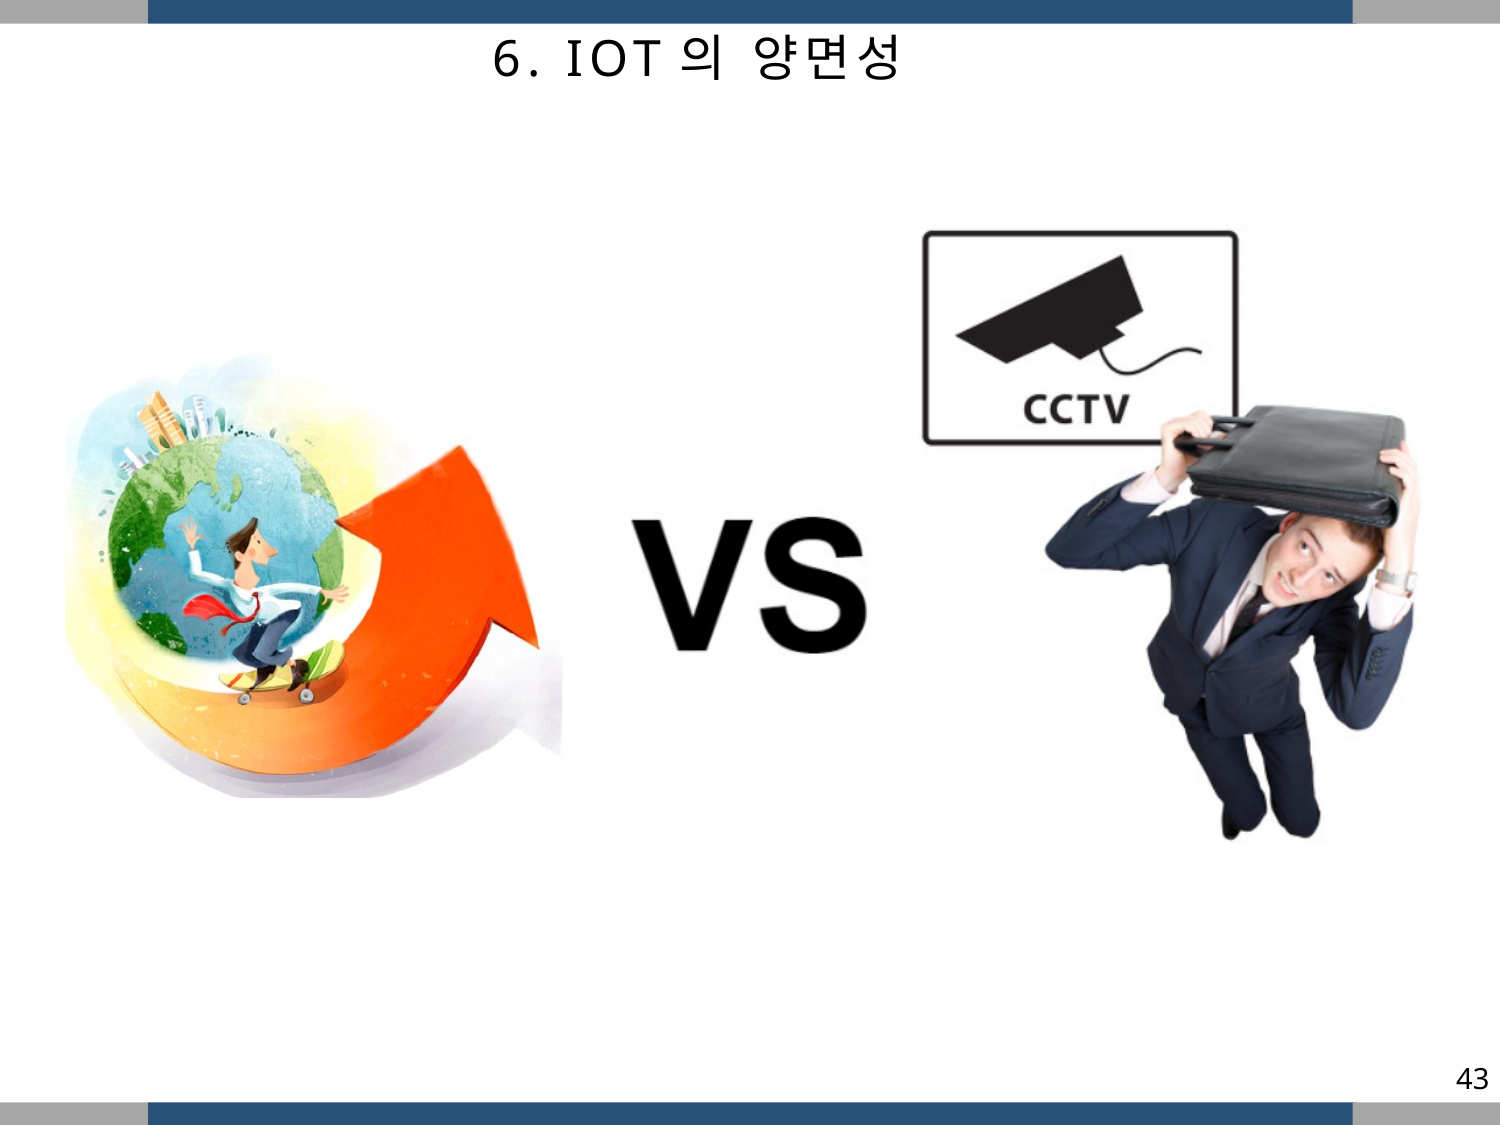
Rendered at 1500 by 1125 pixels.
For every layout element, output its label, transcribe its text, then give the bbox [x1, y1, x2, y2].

picture [587, 455, 914, 693]
text_box 43 [1325, 1052, 1500, 1103]
picture [919, 219, 1424, 846]
text_box 6. IOT의 양면성 [478, 19, 1111, 94]
picture [65, 350, 586, 798]
